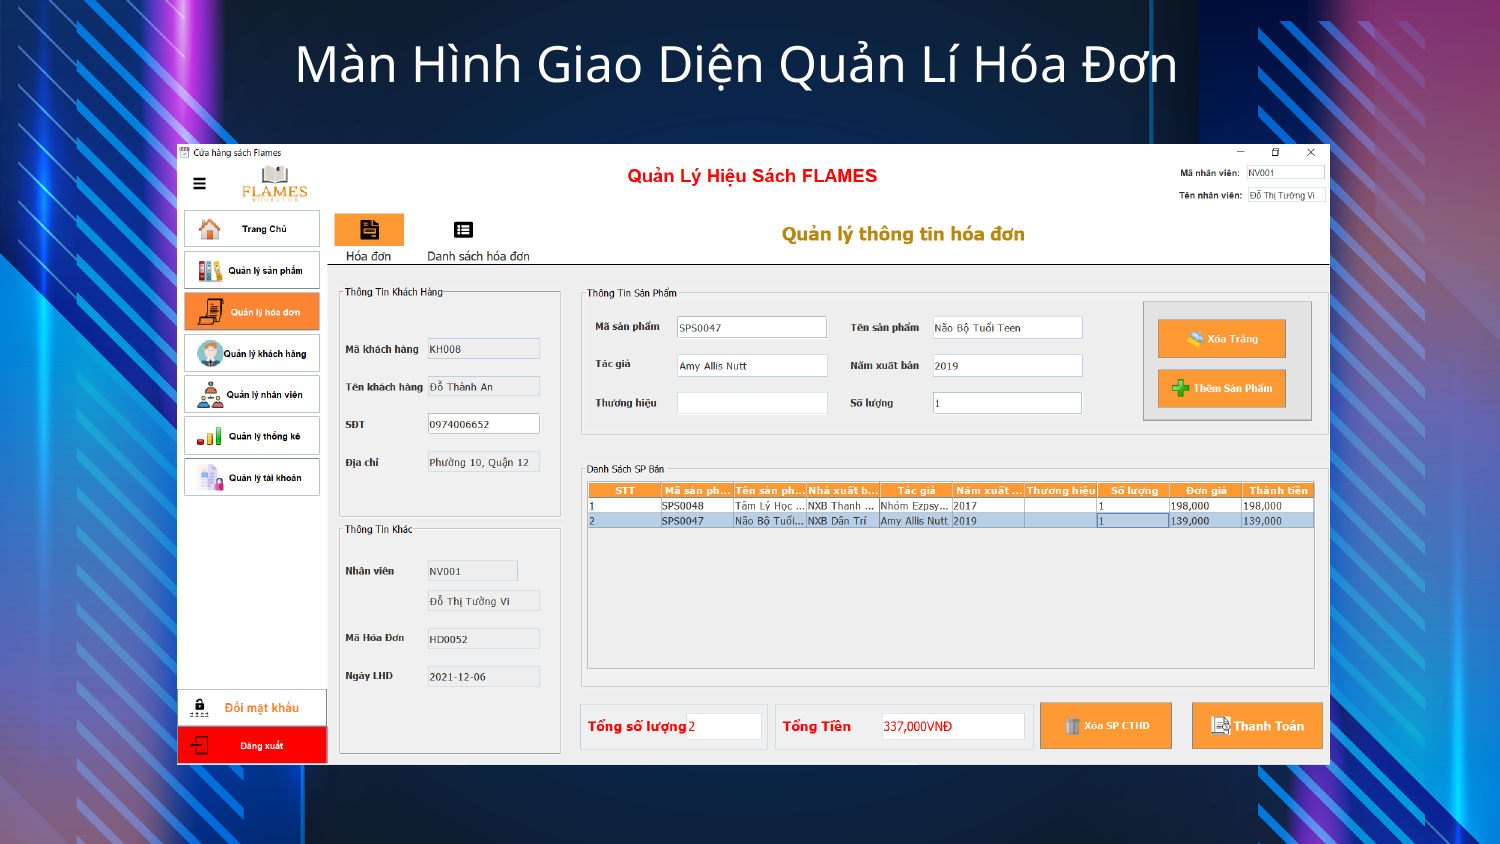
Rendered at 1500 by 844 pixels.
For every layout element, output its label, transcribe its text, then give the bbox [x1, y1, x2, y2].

text_box Màn Hình Giao Diện Quản Lí Hóa Đơn [205, 24, 1269, 100]
picture [0, 0, 1500, 844]
